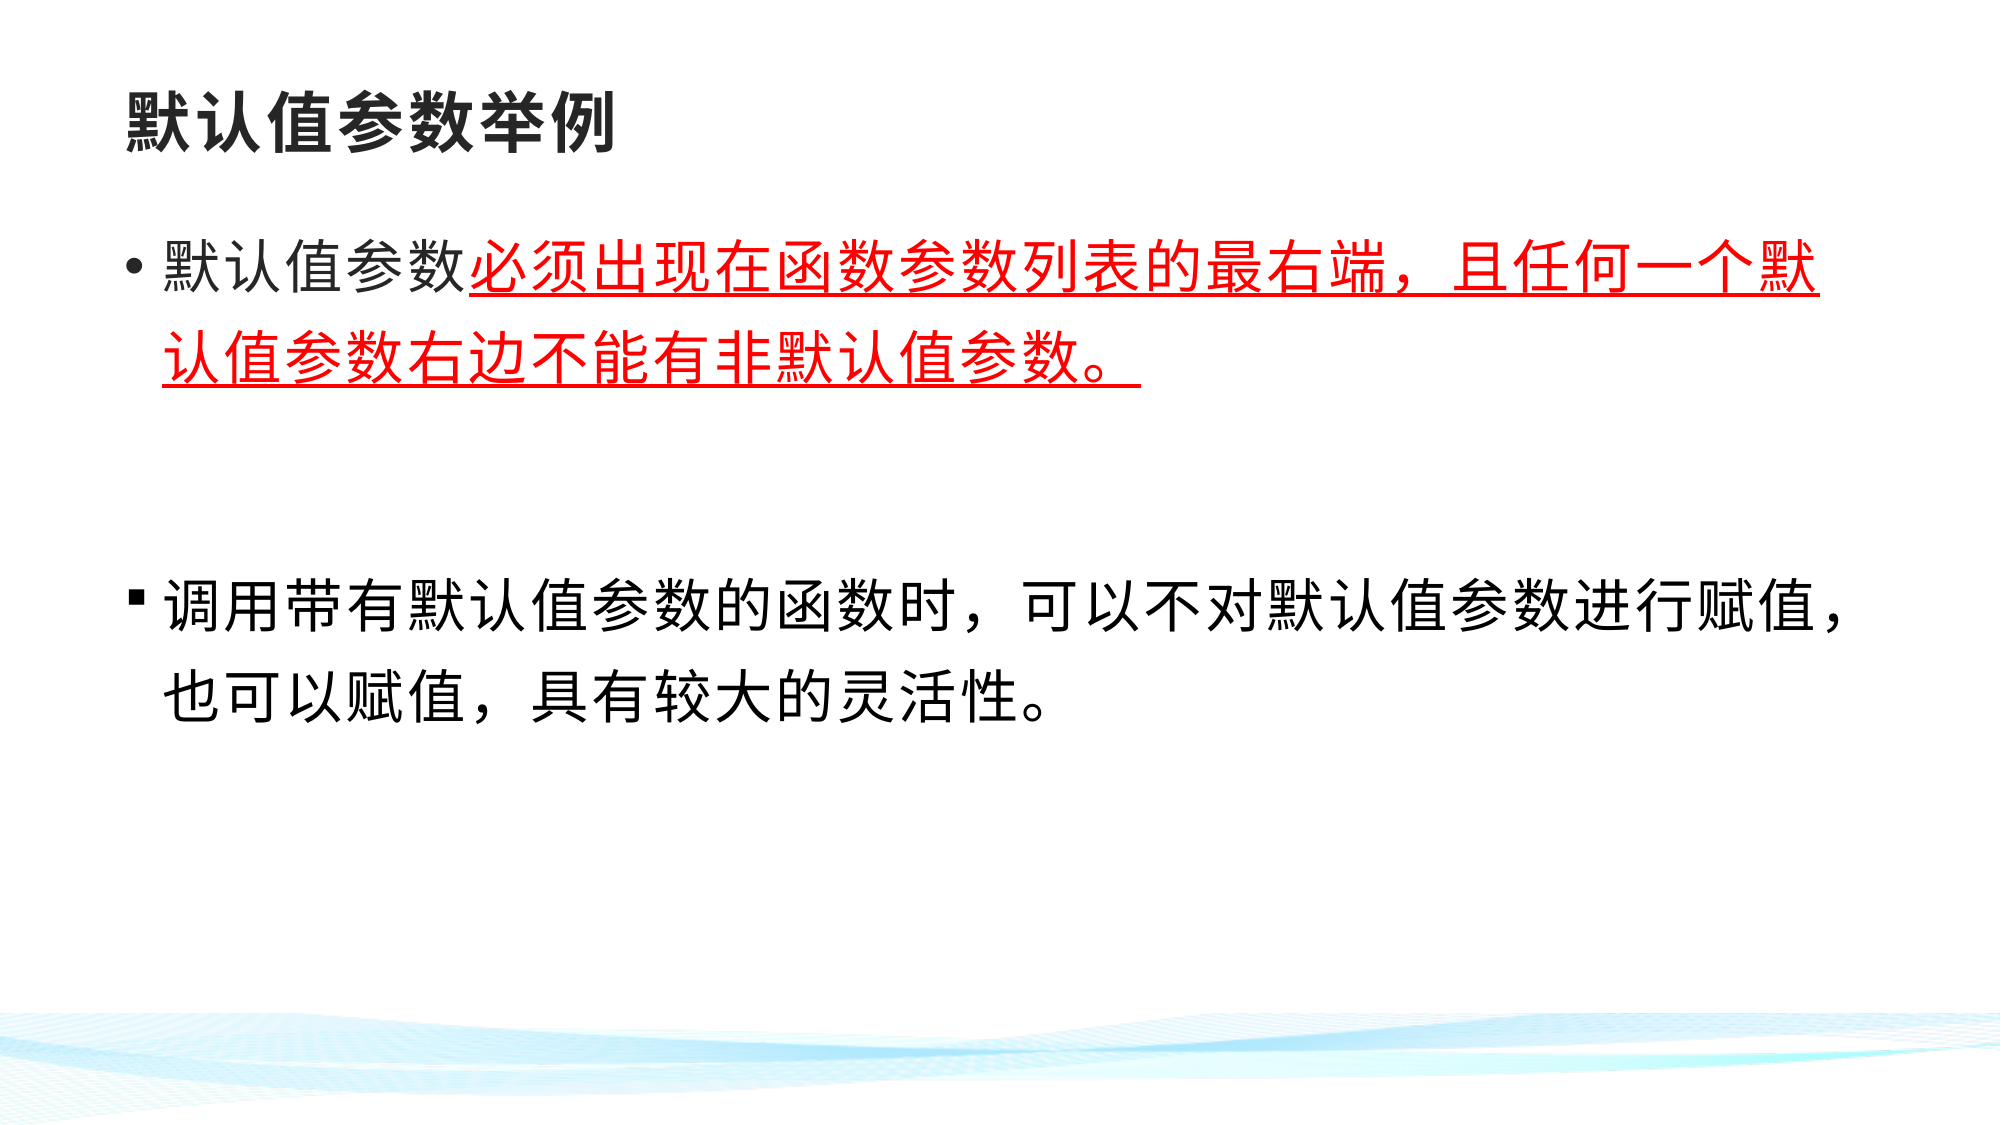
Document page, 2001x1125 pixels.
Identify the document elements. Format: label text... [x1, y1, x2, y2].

list 默认值参数必须出现在函数参数列表的最右端，且任何一个默认值参数右边不能有非默认值参数。 调用带有默认值参数的函数时，可以不对默认值参数进行赋值，也可以赋值，具有较大的灵活性。 [109, 201, 1891, 1041]
picture [0, 1013, 2000, 1125]
title 默认值参数举例 [109, 72, 1891, 185]
